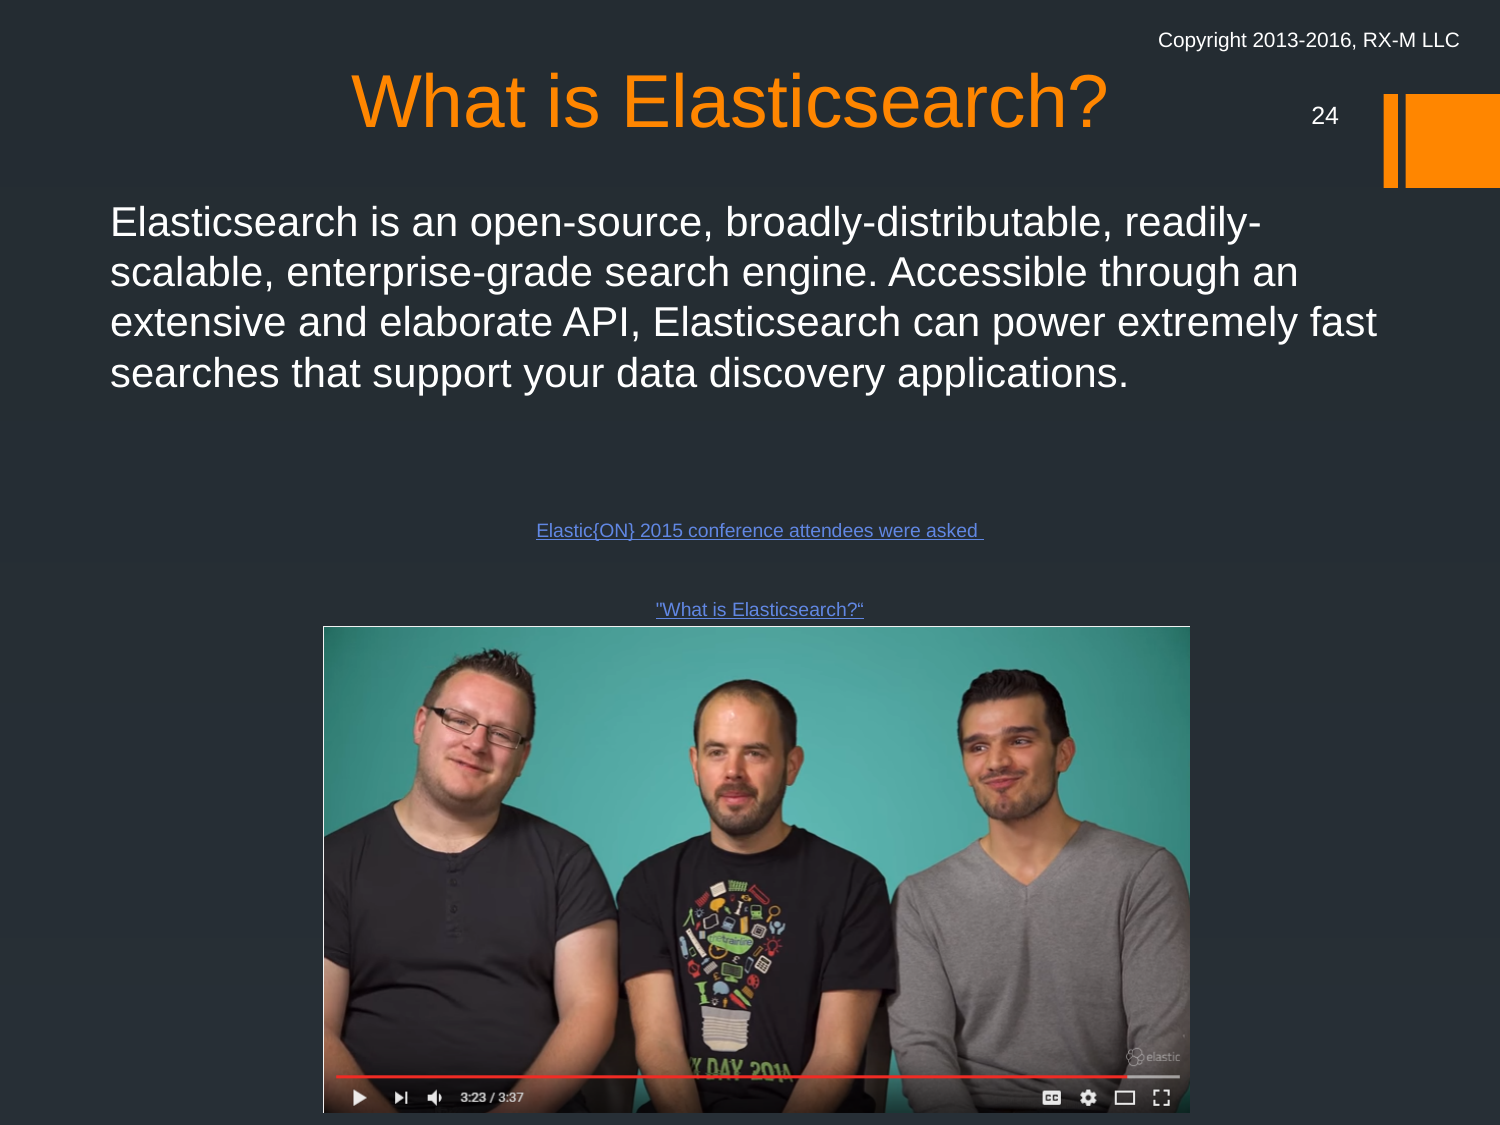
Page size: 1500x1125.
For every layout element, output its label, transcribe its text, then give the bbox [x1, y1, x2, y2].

picture [322, 626, 1190, 1113]
title What is Elasticsearch? [37, 17, 1125, 150]
list Elasticsearch is an open-source, broadly-distributable, readily-scalable, enterprise-grade search engine. Accessible through an extensive and elaborate API, Elasticsearch can power extremely fast searches that support your data discovery applications. Elastic{ON} 2015 conference attendees were asked "What is Elasticsearch?“ [87, 187, 1425, 1113]
slide_number 24 [1199, 90, 1355, 140]
footer Copyright 2013-2016, RX-M LLC [1106, 26, 1475, 76]
